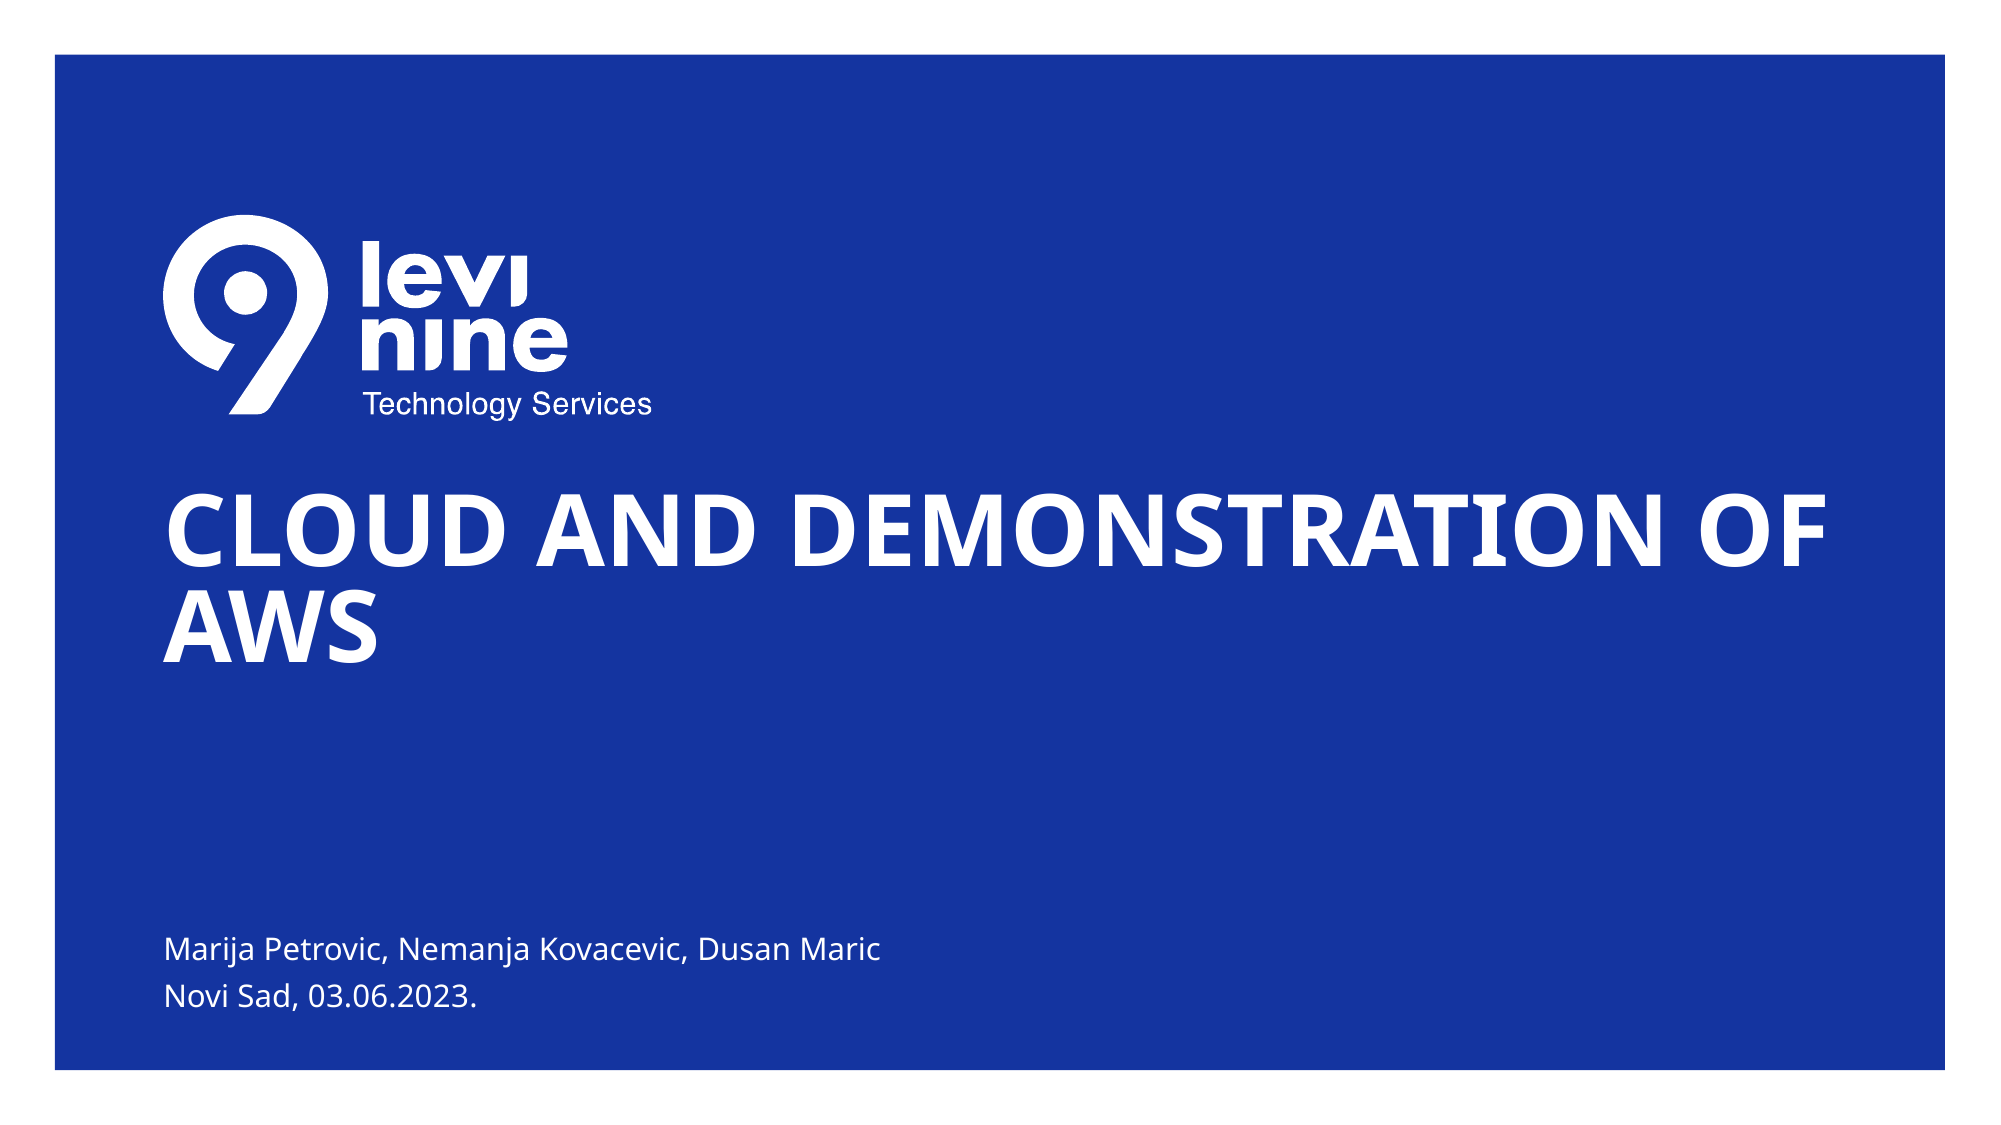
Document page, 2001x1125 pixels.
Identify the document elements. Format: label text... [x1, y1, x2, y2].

title Cloud and demonstration of AWS [163, 480, 1892, 683]
list Novi Sad, 03.06.2023. [163, 968, 1892, 1014]
list Marija Petrovic, Nemanja Kovacevic, Dusan Maric [163, 921, 1892, 967]
